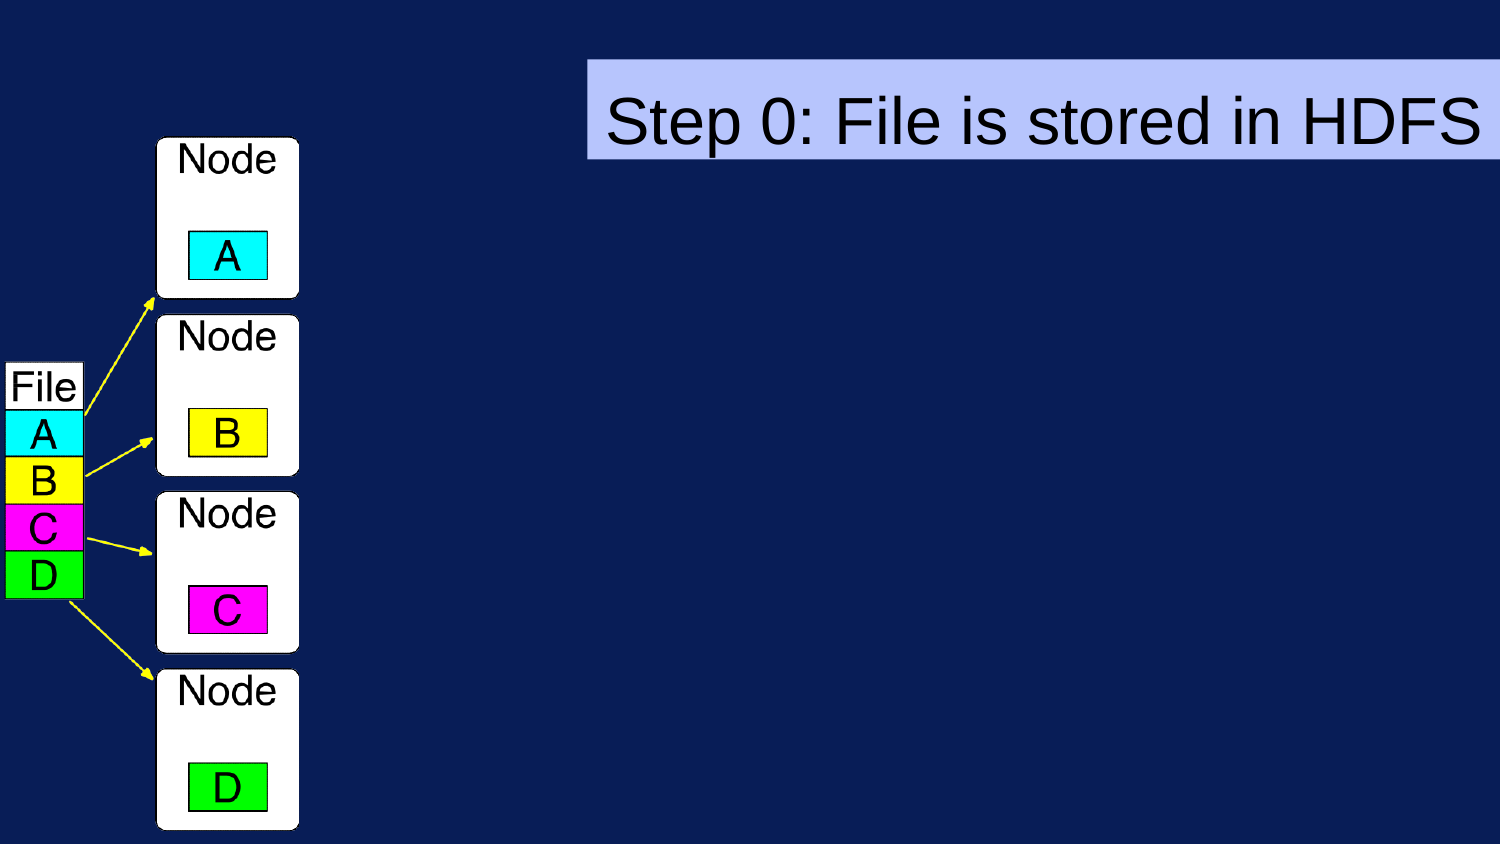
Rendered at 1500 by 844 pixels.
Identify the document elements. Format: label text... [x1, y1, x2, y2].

title Step 0: File is stored in HDFS [603, 77, 1485, 219]
text_box [4, 136, 300, 831]
text_box [587, 59, 1500, 160]
